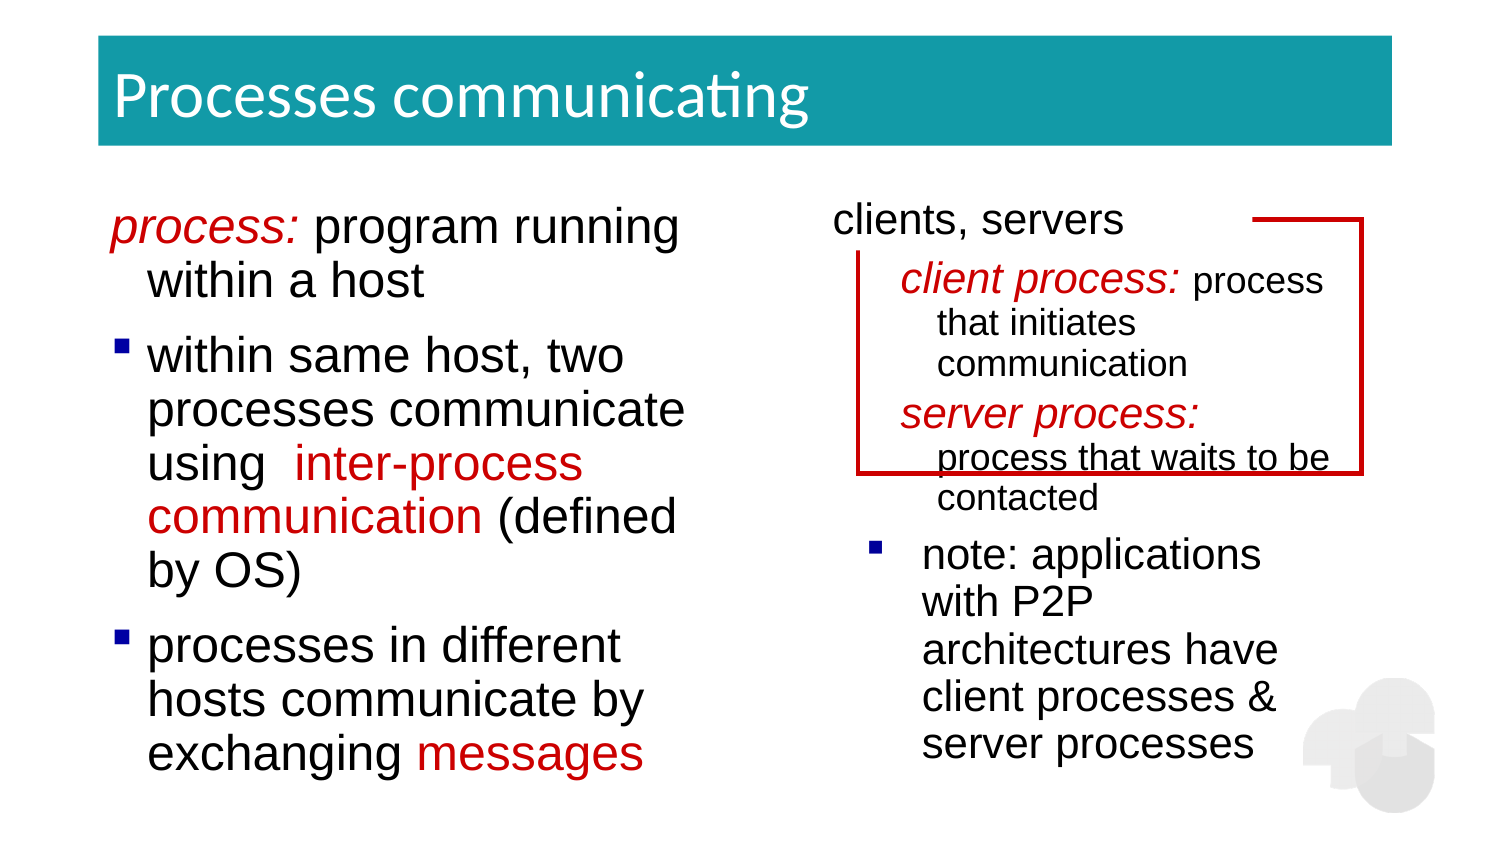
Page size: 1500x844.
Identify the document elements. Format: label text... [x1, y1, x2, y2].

text_box clients, servers [818, 183, 1253, 251]
text_box [857, 219, 1362, 474]
text_box process: program running within a host within same host, two processes communicate using inter-process communication (defined by OS) processes in different hosts communicate by exchanging messages [74, 192, 728, 728]
text_box note: applications with P2P architectures have client processes & server processes [850, 524, 1342, 751]
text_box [1303, 678, 1449, 813]
title Processes communicating [98, 35, 1392, 146]
text_box client process: process that initiates communication server process: process that waits to be contacted [864, 474, 1356, 500]
